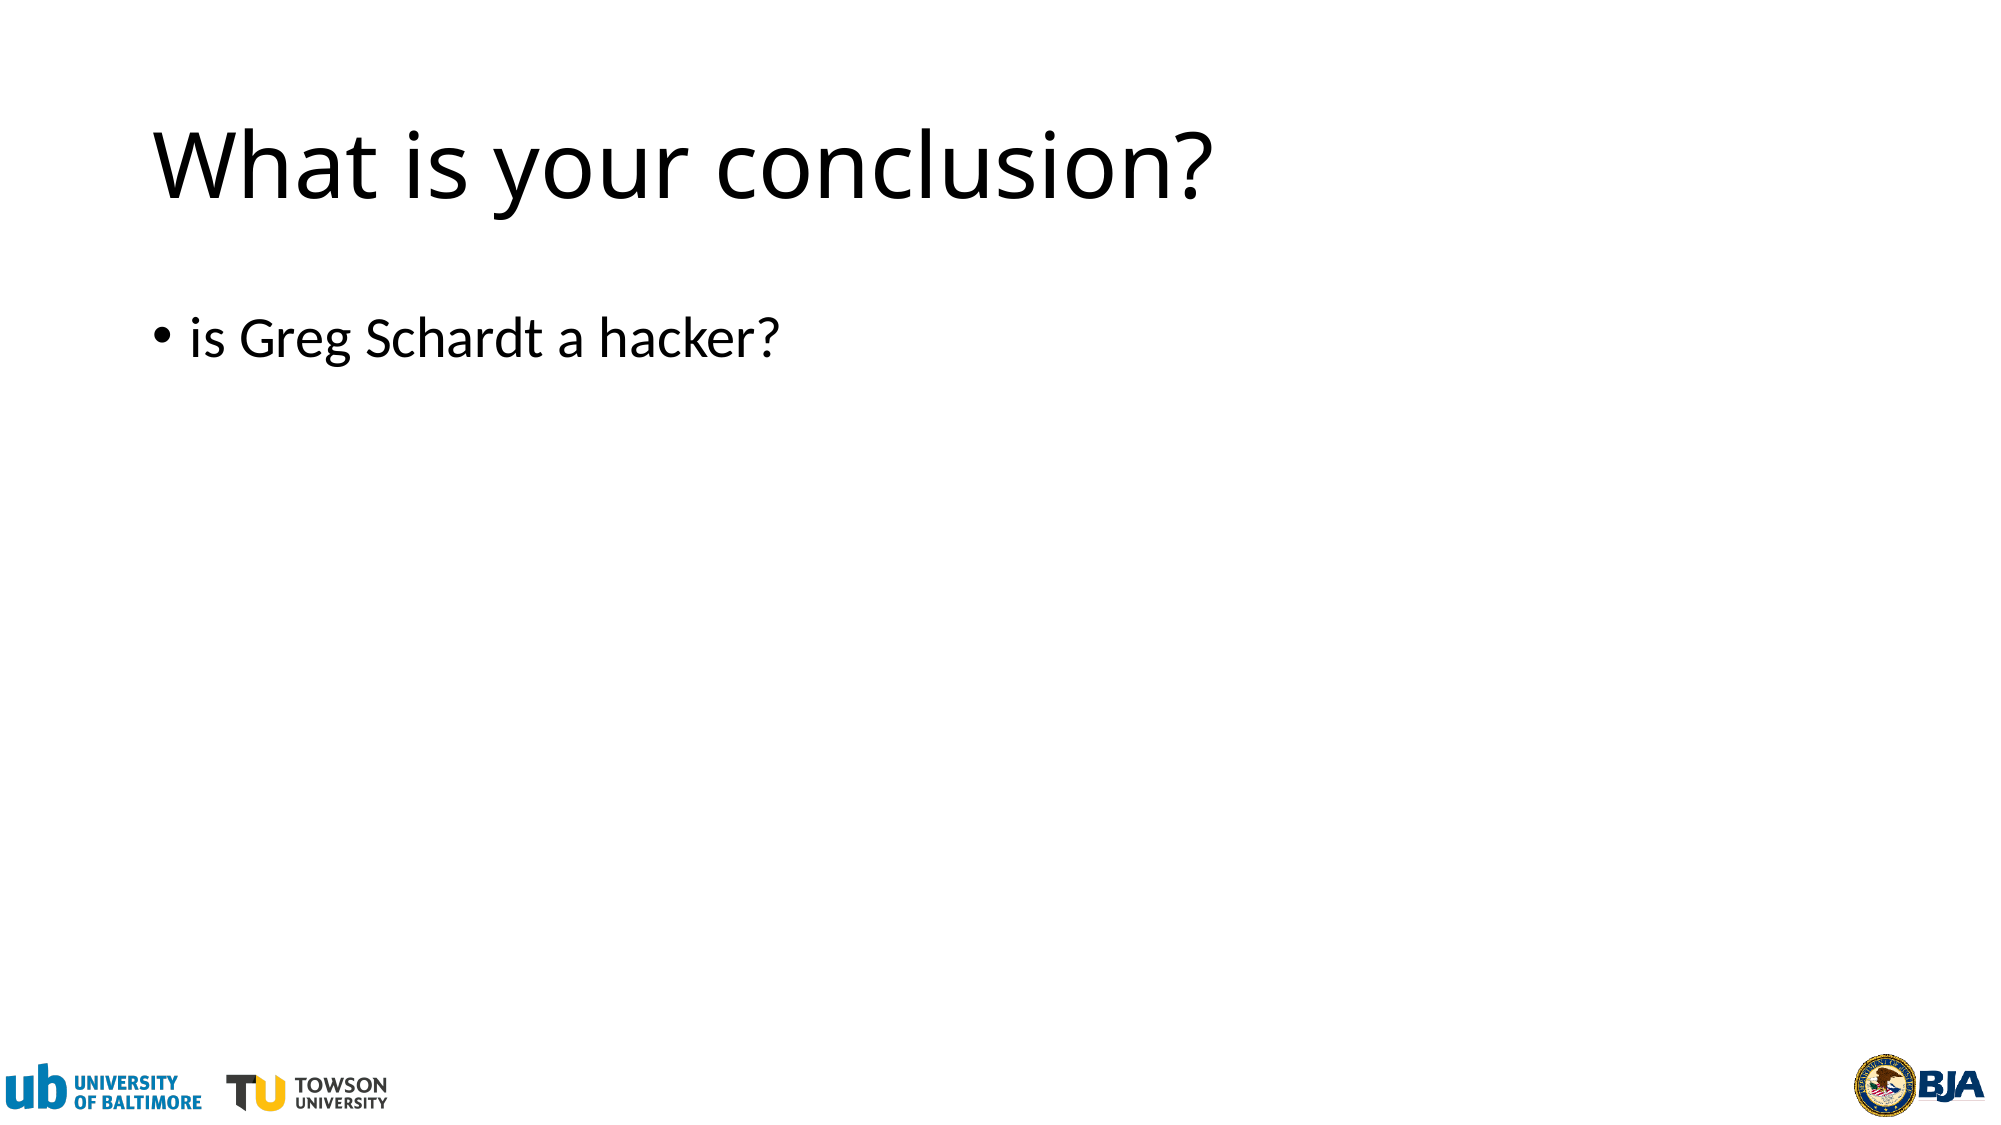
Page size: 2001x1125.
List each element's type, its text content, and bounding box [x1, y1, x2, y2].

title What is your conclusion? [137, 59, 1863, 278]
picture [1854, 1054, 1986, 1117]
list is Greg Schardt a hacker? [137, 299, 1863, 1014]
picture [0, 1031, 407, 1125]
